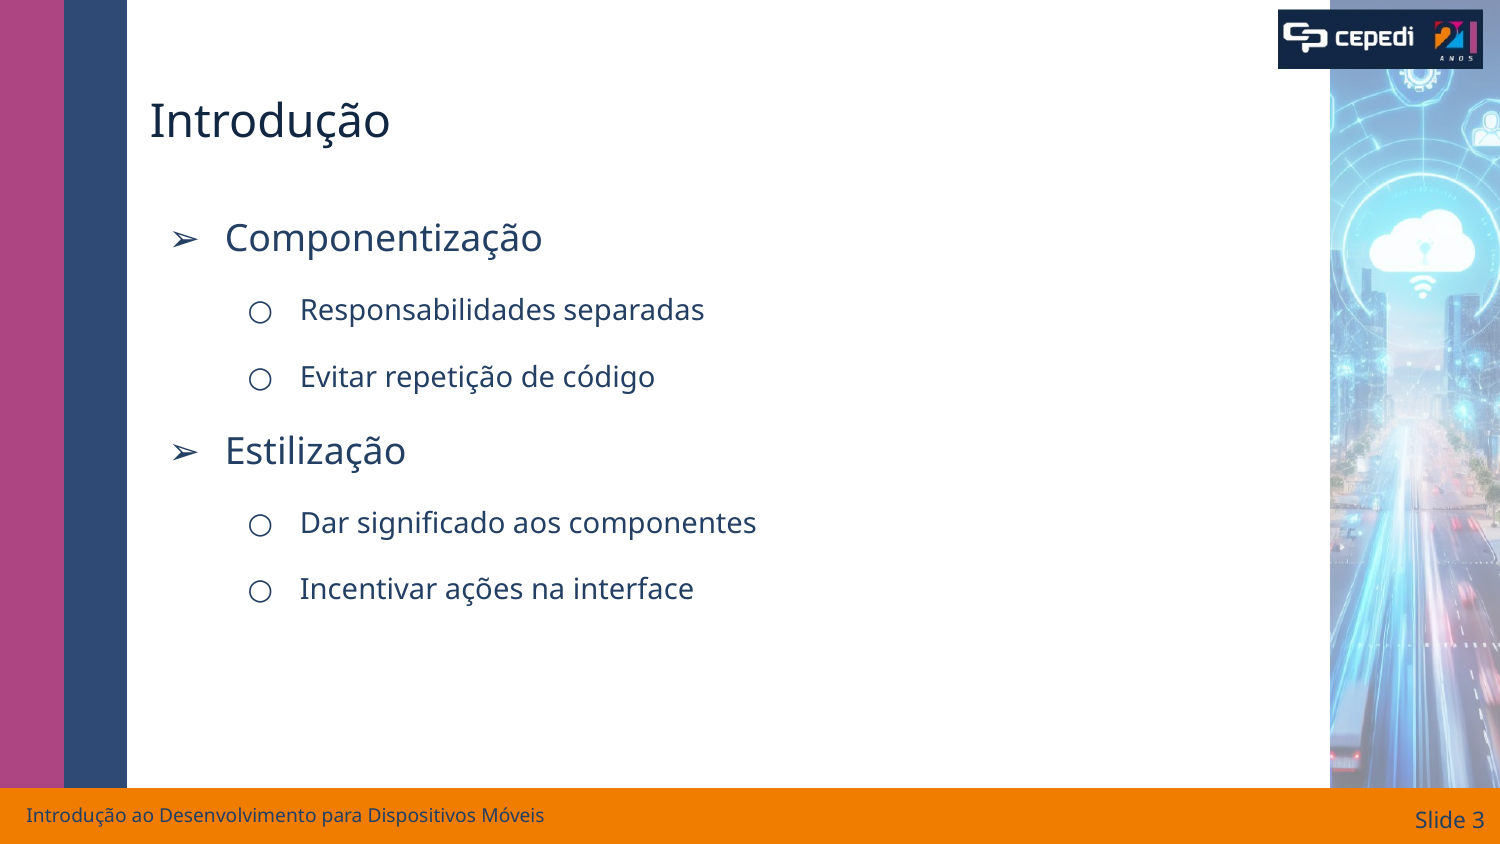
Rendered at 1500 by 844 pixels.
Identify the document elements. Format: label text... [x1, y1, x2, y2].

subtitle Introdução ao Desenvolvimento para Dispositivos Móveis [11, 782, 677, 844]
title Introdução [134, 72, 1339, 167]
picture [0, 0, 1500, 844]
slide_number Slide ‹#› [1277, 789, 1500, 844]
list Componentização Responsabilidades separadas Evitar repetição de código Estilização Dar significado aos componentes Incentivar ações na interface [134, 189, 1339, 750]
